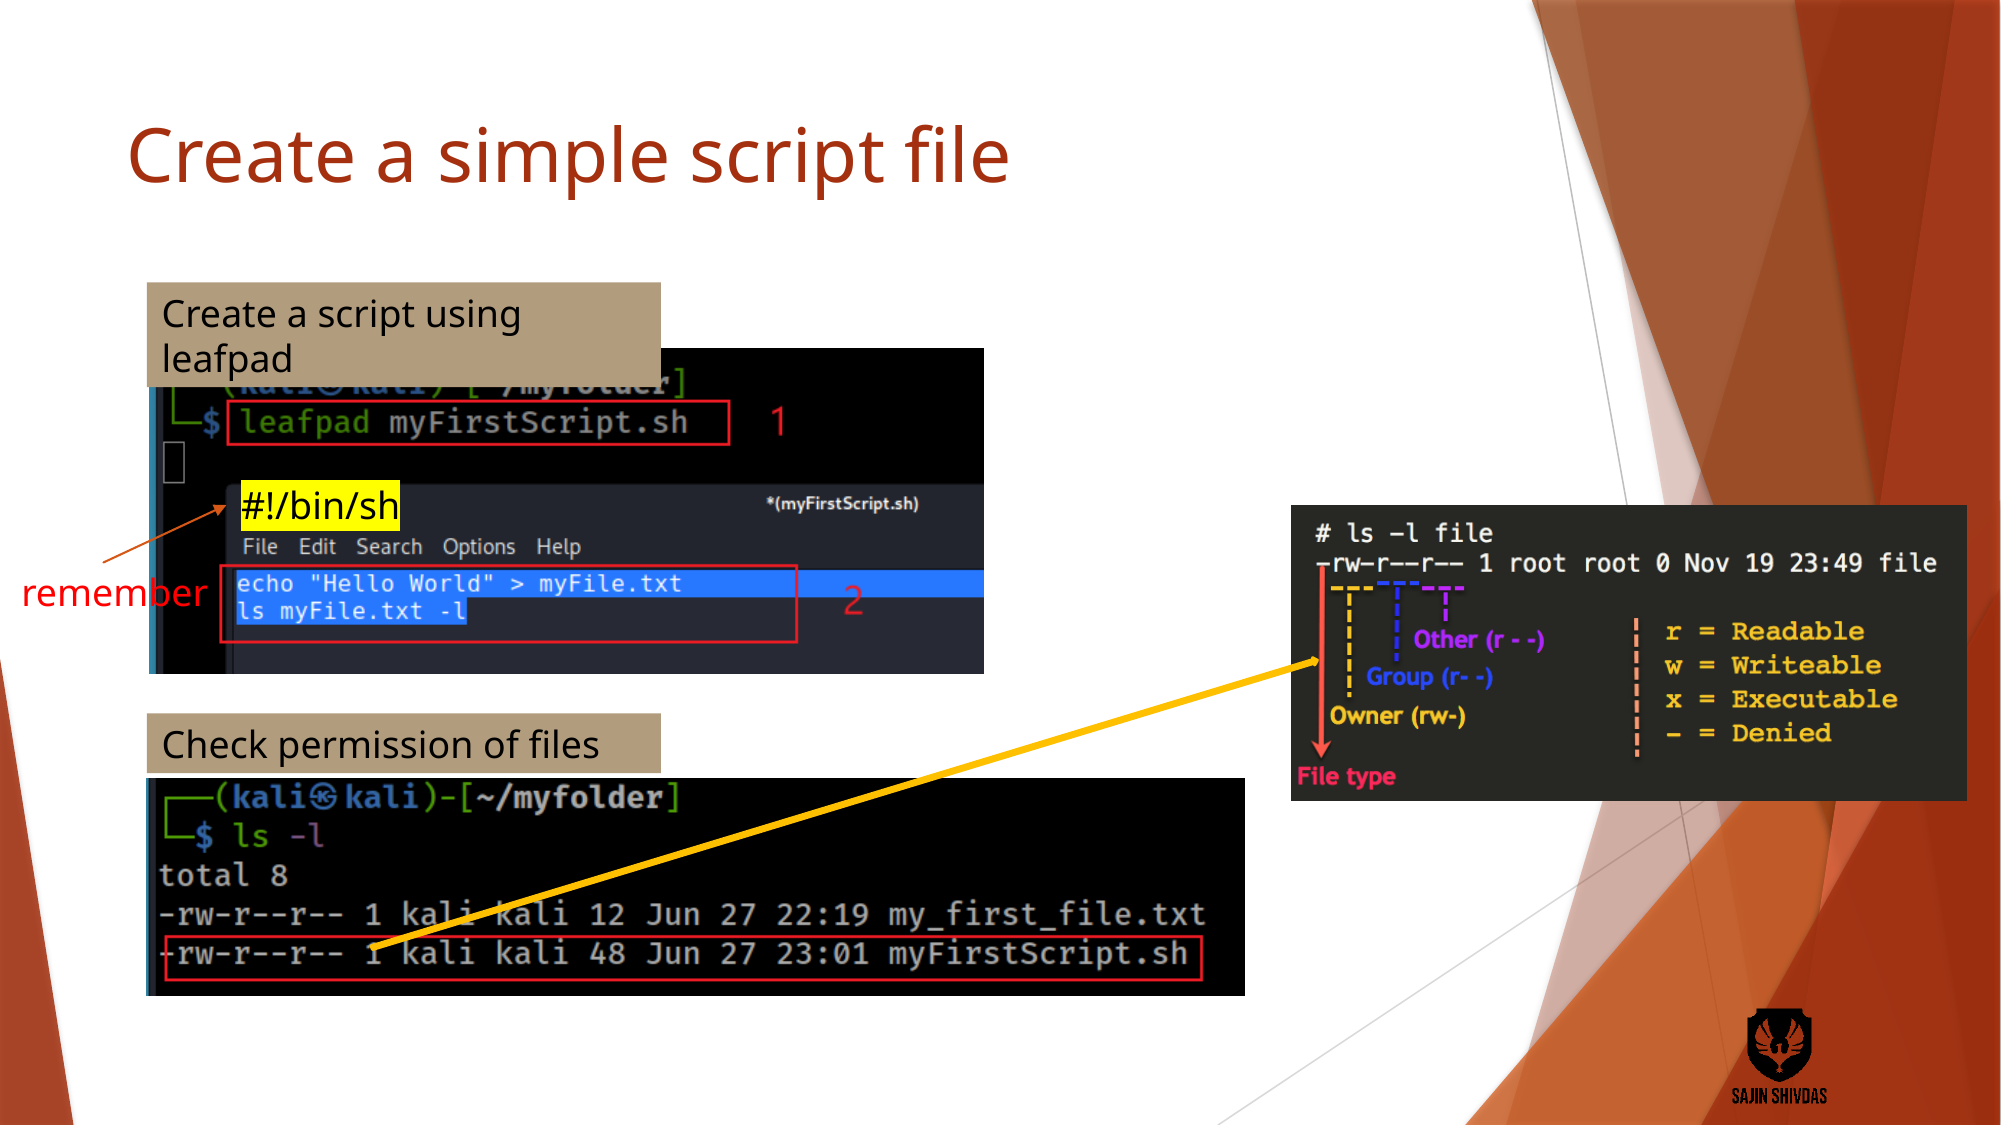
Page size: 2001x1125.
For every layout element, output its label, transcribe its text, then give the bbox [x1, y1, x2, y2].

text_box [924, 666, 1286, 776]
text_box remember [6, 561, 144, 622]
text_box Check permission of files [146, 713, 661, 774]
picture [1290, 504, 1968, 801]
picture [1721, 998, 1840, 1116]
text_box Create a script using leafpad [146, 282, 661, 350]
title Create a simple script file [111, 99, 1522, 317]
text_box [102, 504, 227, 563]
picture [148, 348, 984, 675]
picture [146, 777, 1245, 997]
